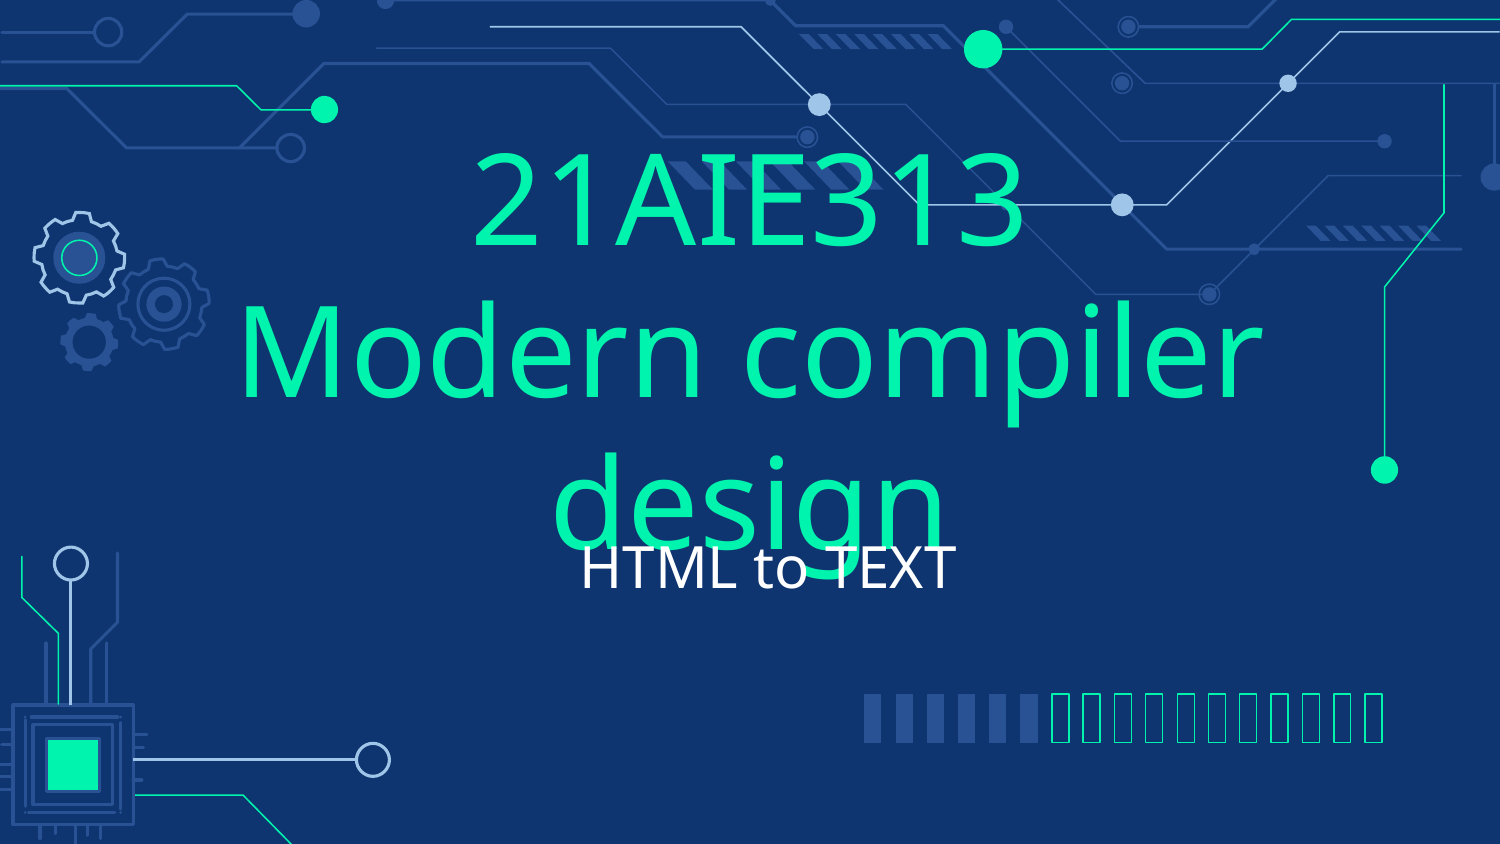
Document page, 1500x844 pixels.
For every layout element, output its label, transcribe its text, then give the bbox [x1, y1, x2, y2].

subtitle HTML to TEXT [183, 523, 1353, 608]
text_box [0, 0, 339, 162]
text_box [963, 19, 1500, 484]
title 21AIE313 Modern compiler design [165, 252, 958, 441]
